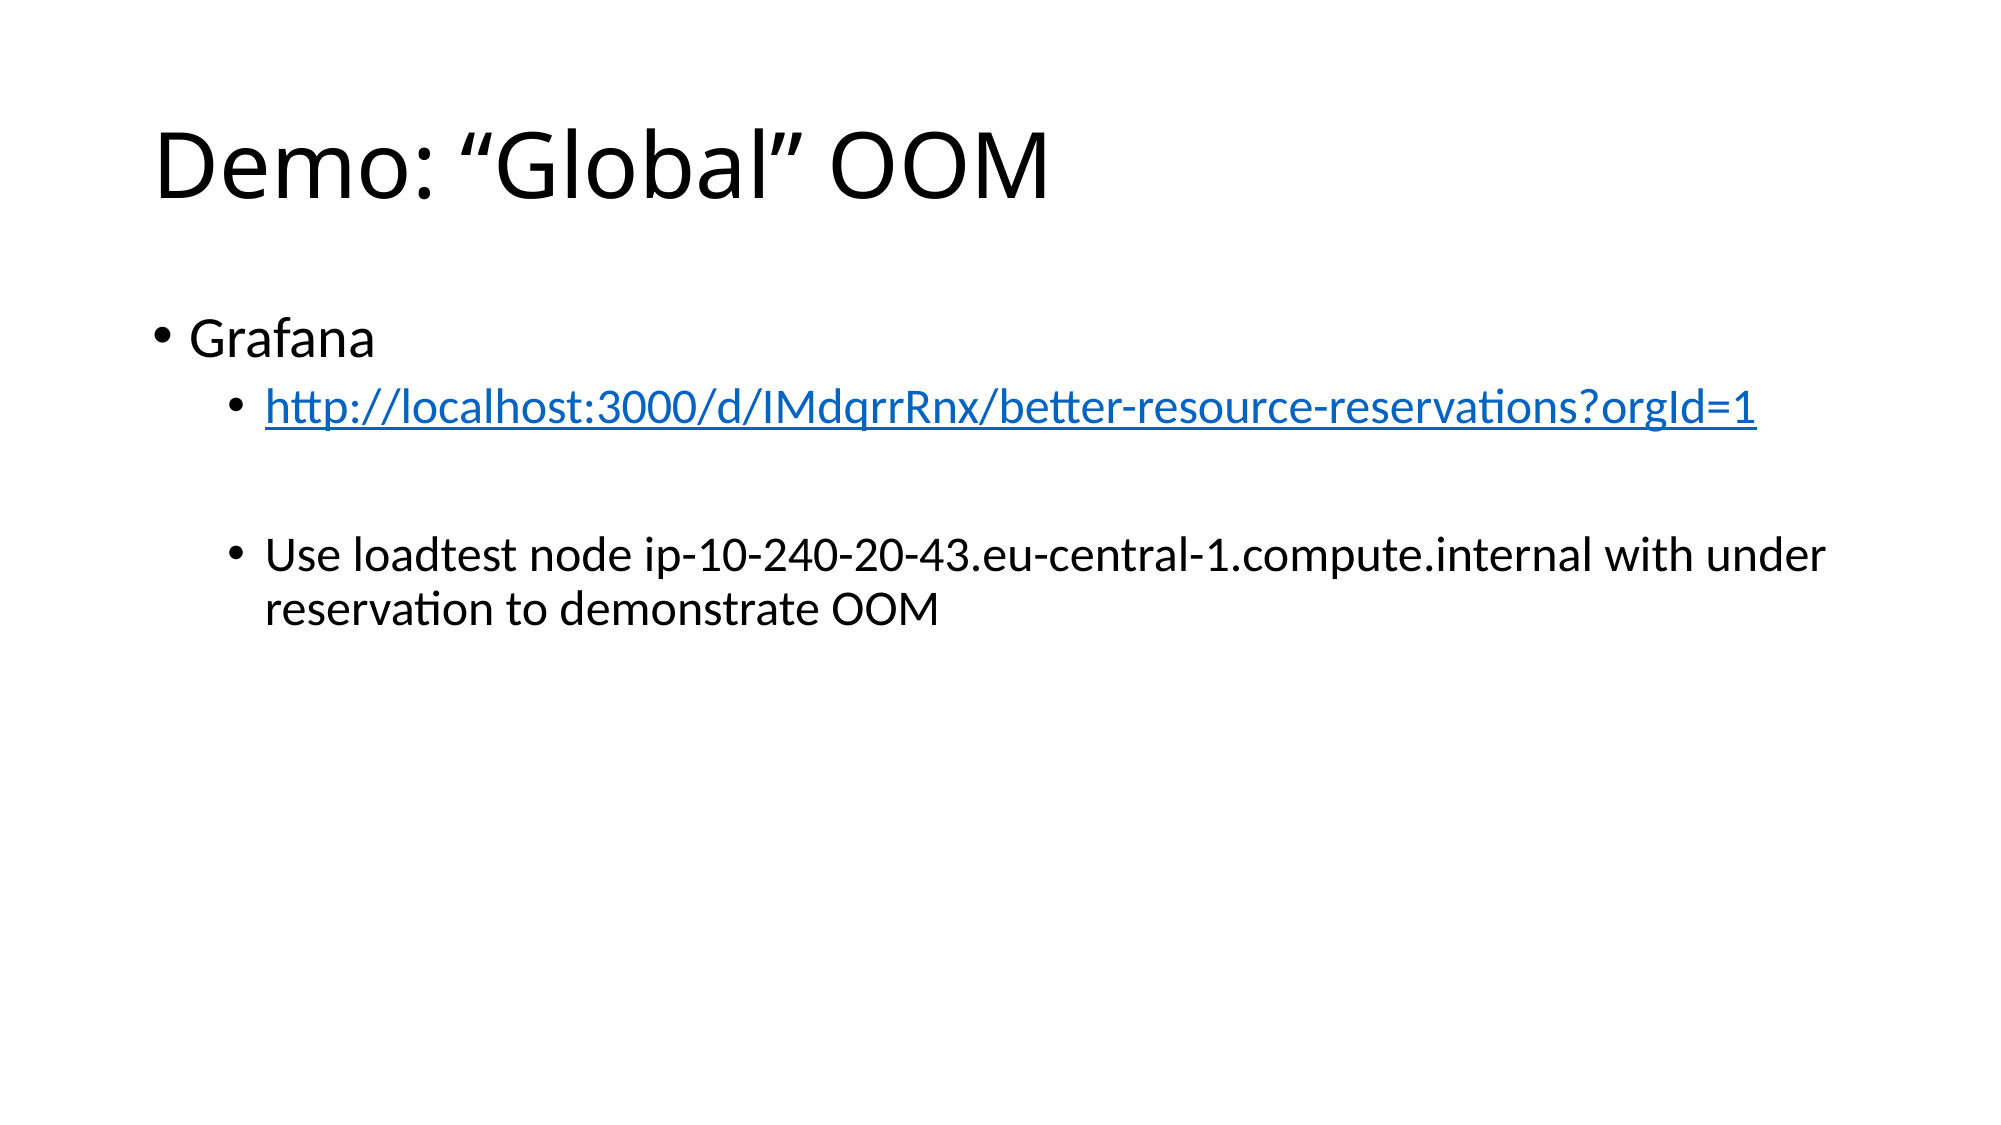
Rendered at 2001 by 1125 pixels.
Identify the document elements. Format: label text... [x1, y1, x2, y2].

title Demo: “Global” OOM [137, 59, 1863, 278]
list Grafana http://localhost:3000/d/IMdqrrRnx/better-resource-reservations?orgId=1 Use loadtest node ip-10-240-20-43.eu-central-1.compute.internal with under reservation to demonstrate OOM [137, 299, 1863, 1014]
